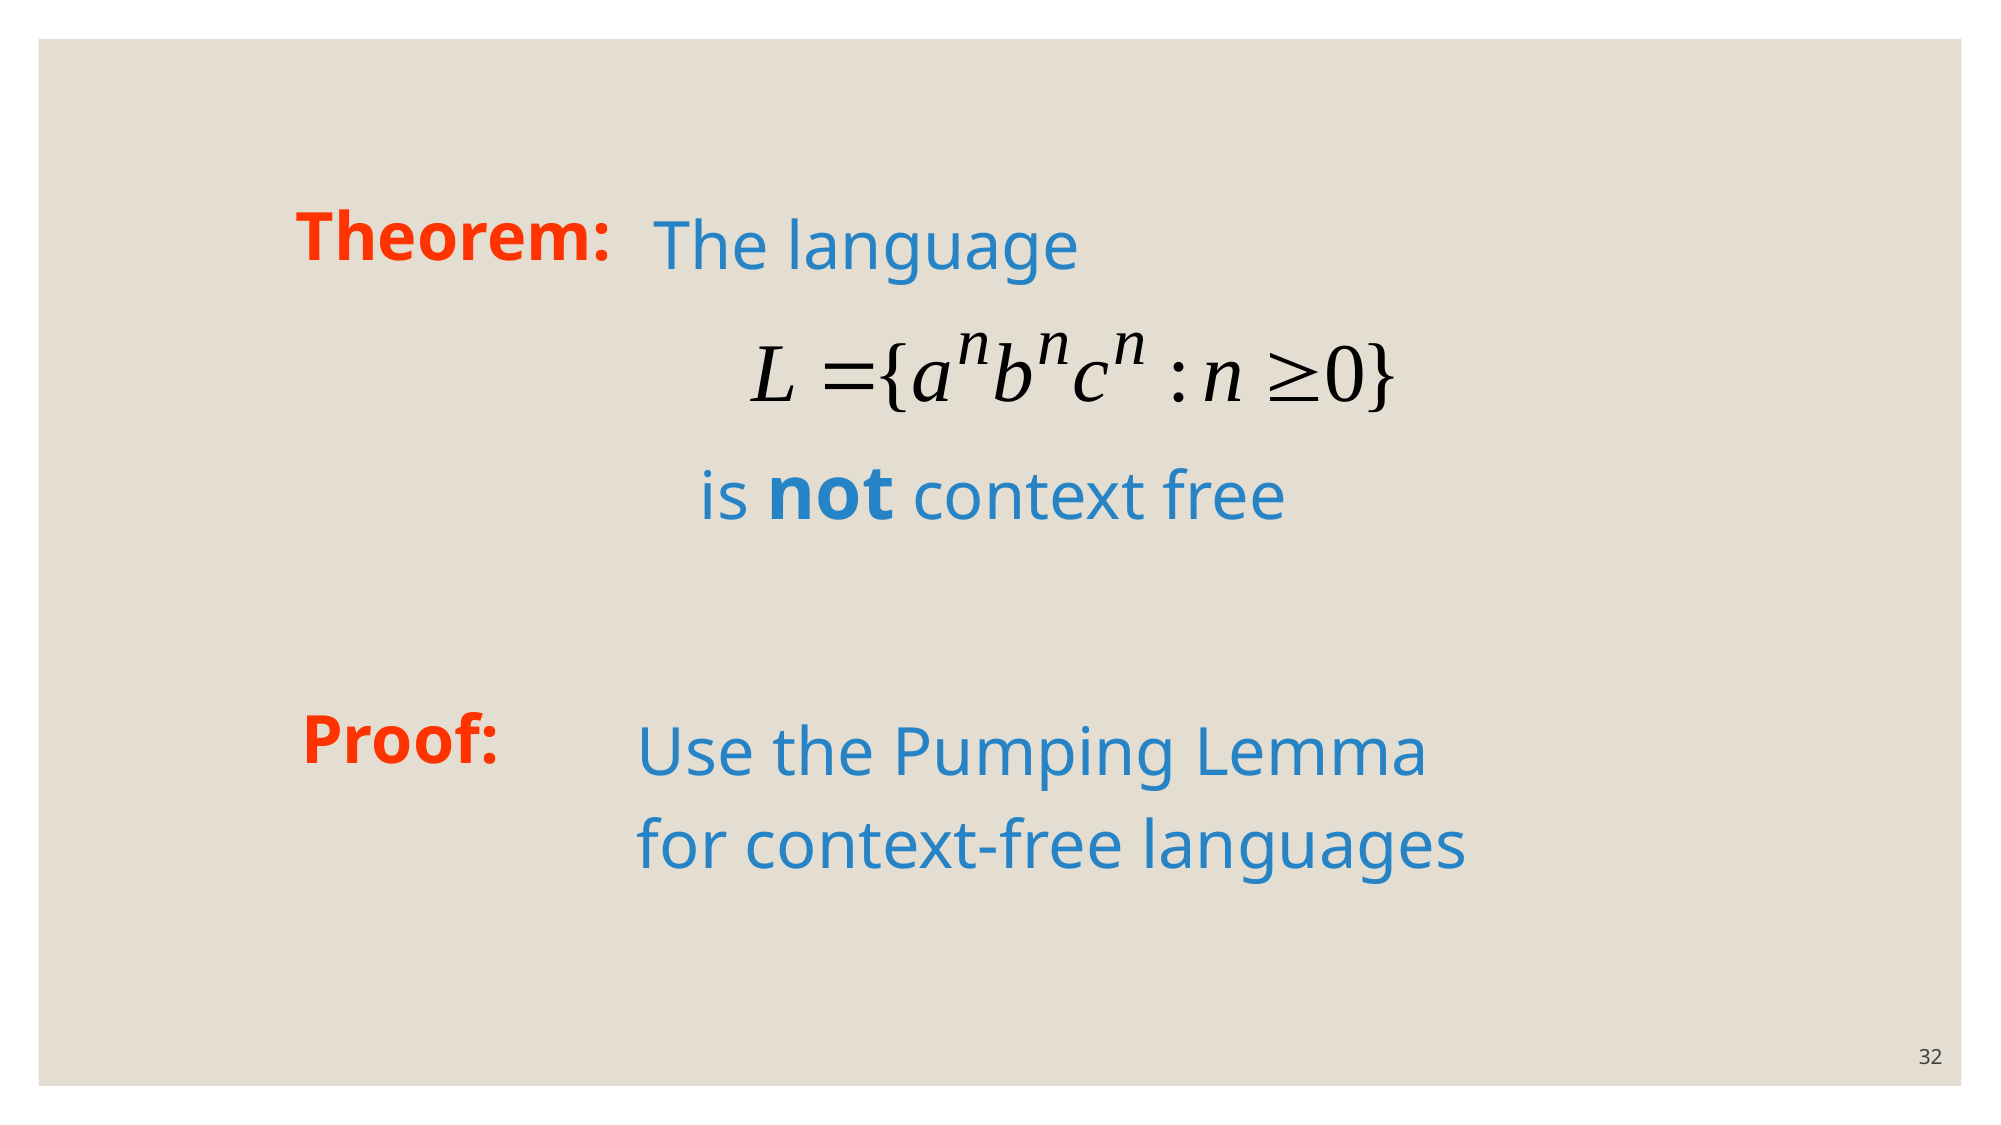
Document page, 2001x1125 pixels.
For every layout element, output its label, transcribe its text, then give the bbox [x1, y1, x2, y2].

text_box Theorem: [280, 186, 627, 282]
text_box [745, 307, 1398, 425]
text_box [284, 689, 1496, 895]
slide_number 32 [1717, 1034, 1958, 1080]
text_box The language [638, 195, 1096, 290]
text_box is not context free [685, 437, 1303, 542]
